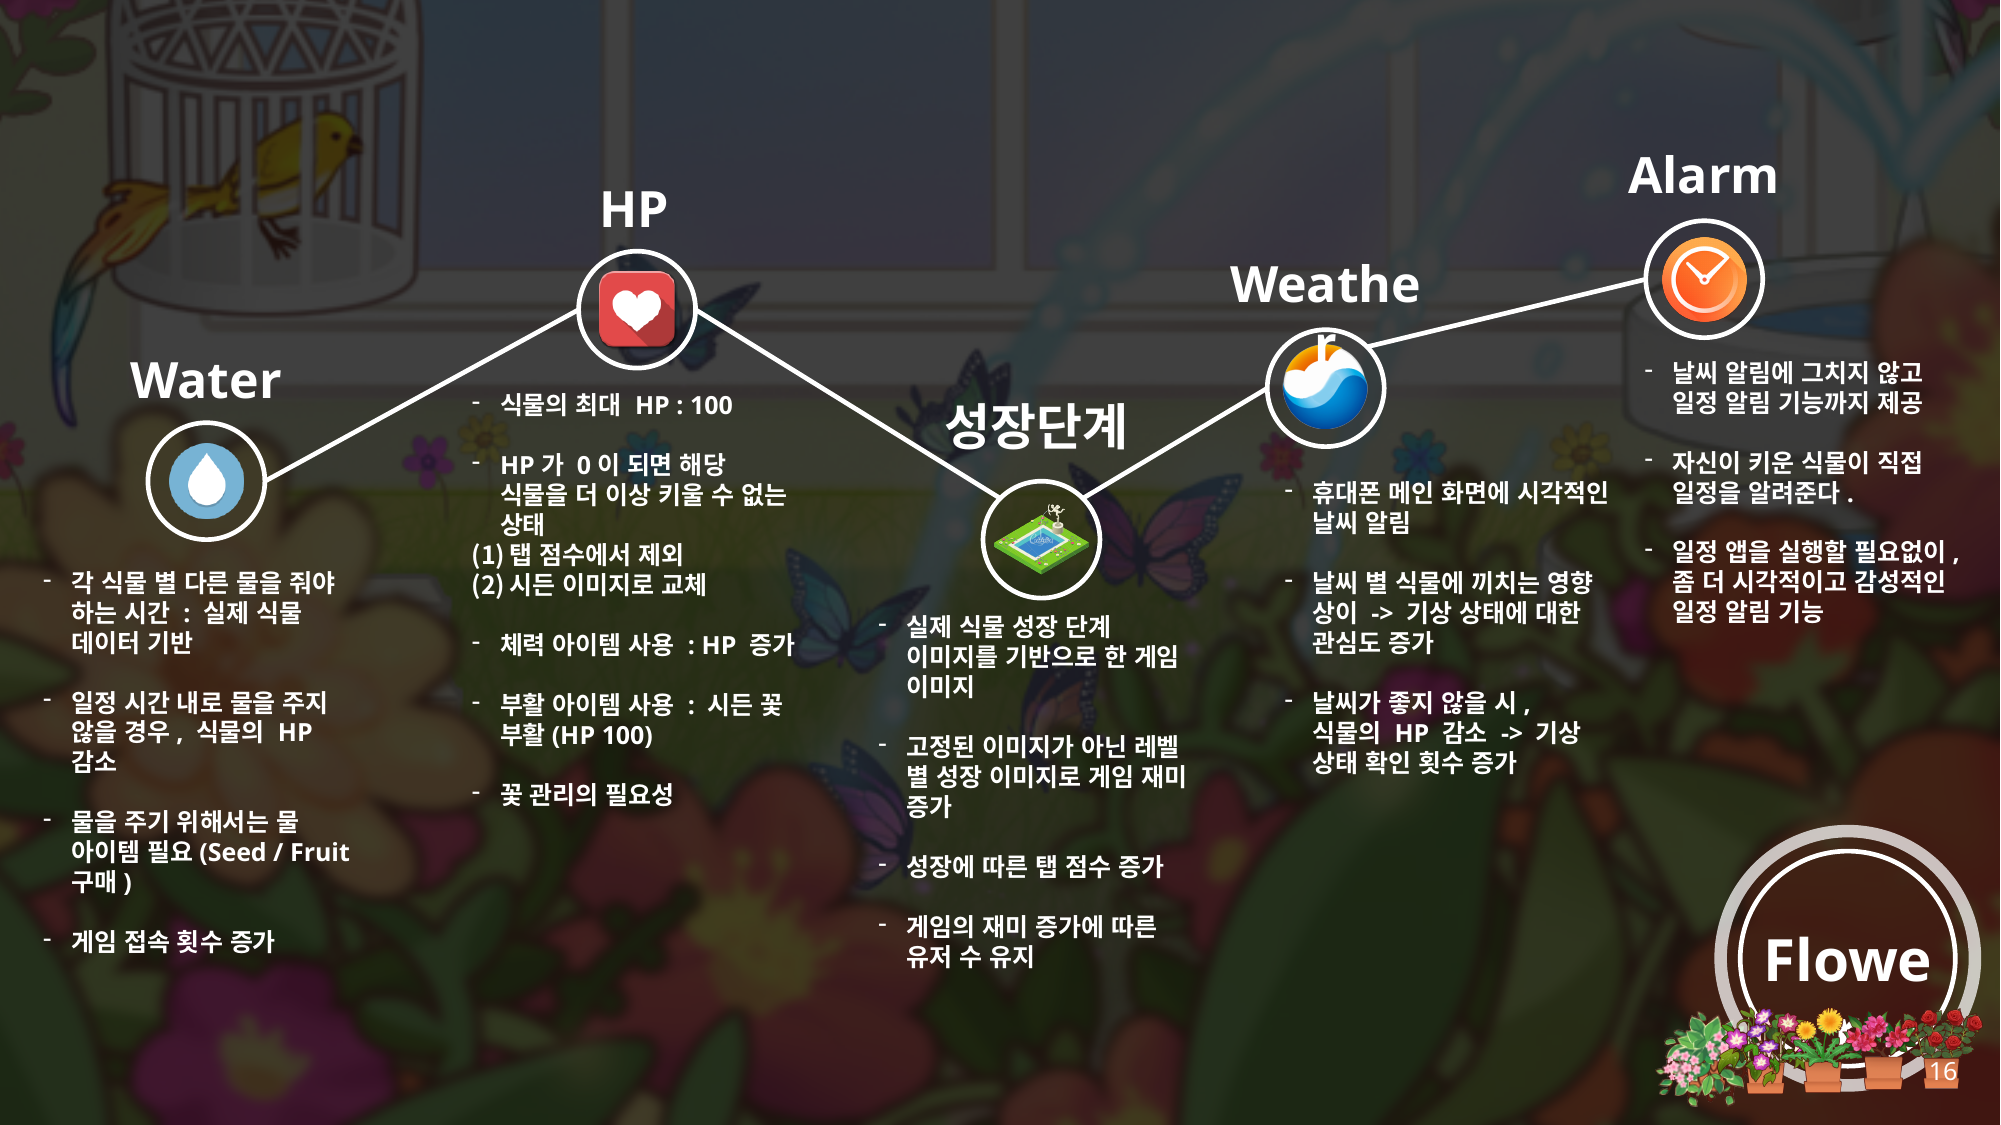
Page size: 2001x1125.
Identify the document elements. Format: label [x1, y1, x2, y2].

picture [0, 0, 2000, 1125]
text_box [695, 309, 1001, 499]
text_box [1082, 388, 1268, 499]
text_box [1367, 279, 1646, 347]
text_box [264, 309, 579, 482]
